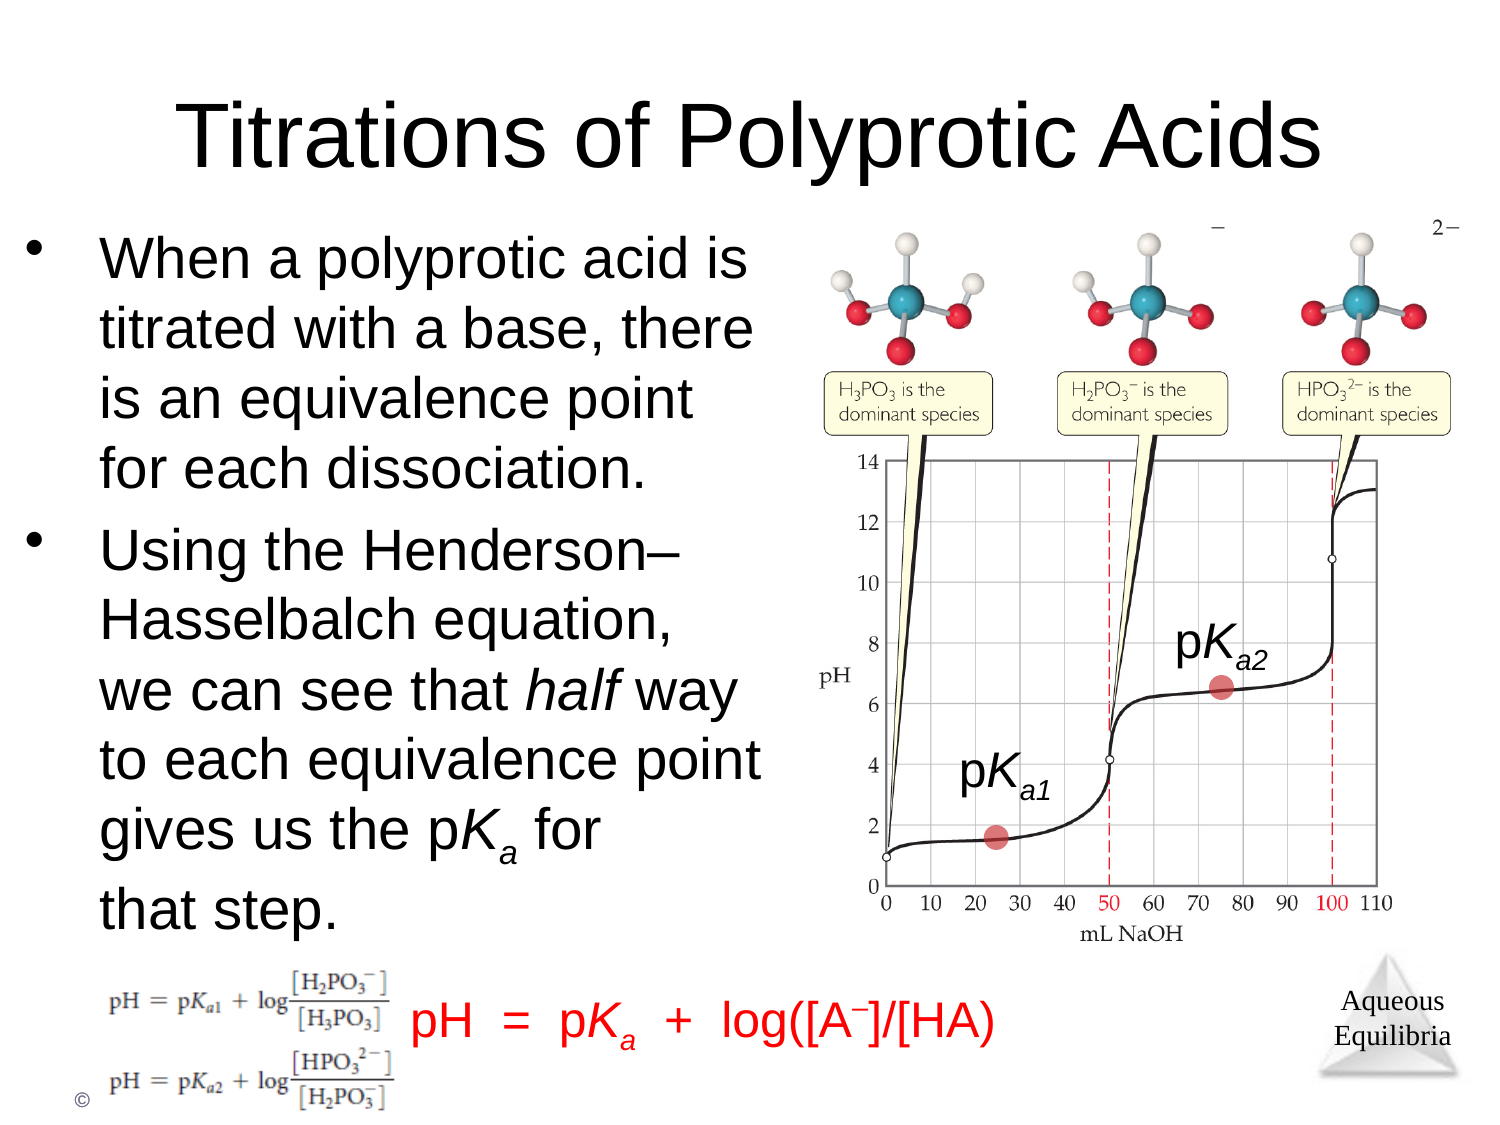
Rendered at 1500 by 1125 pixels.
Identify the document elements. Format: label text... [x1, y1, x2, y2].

picture [93, 944, 407, 1121]
picture [812, 212, 1500, 1125]
list When a polyprotic acid is titrated with a base, there is an equivalence point for each dissociation. Using the Henderson–Hasselbalch equation, we can see that half way to each equivalence point gives us the pKa for that step. [0, 212, 810, 888]
title Titrations of Polyprotic Acids [0, 37, 1500, 226]
text_box pH = pKa + log([A–]/[HA) [410, 980, 1180, 1064]
